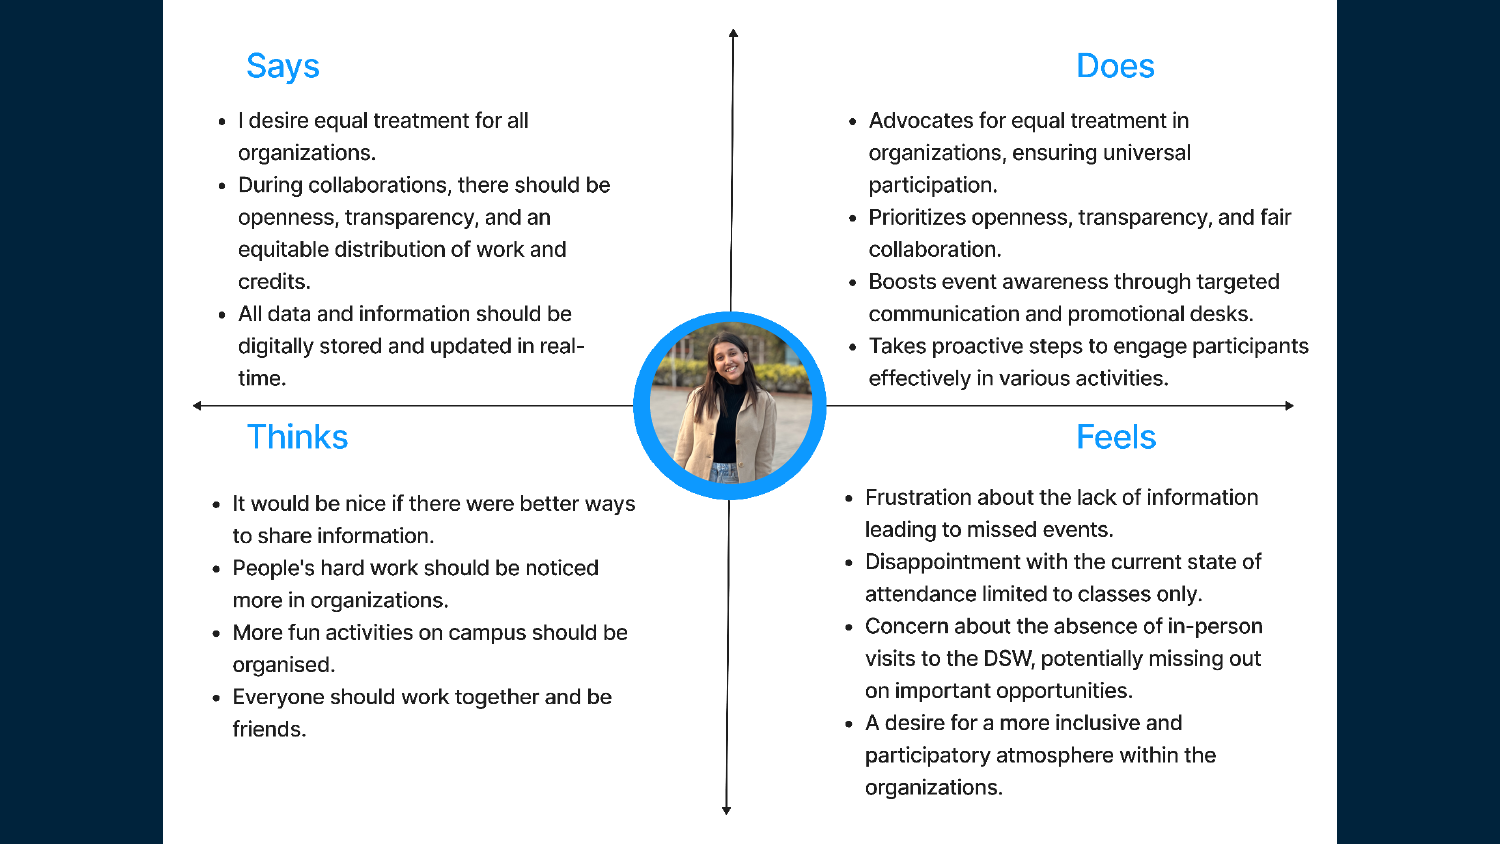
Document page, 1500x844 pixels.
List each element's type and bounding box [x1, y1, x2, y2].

picture [163, 0, 1337, 844]
